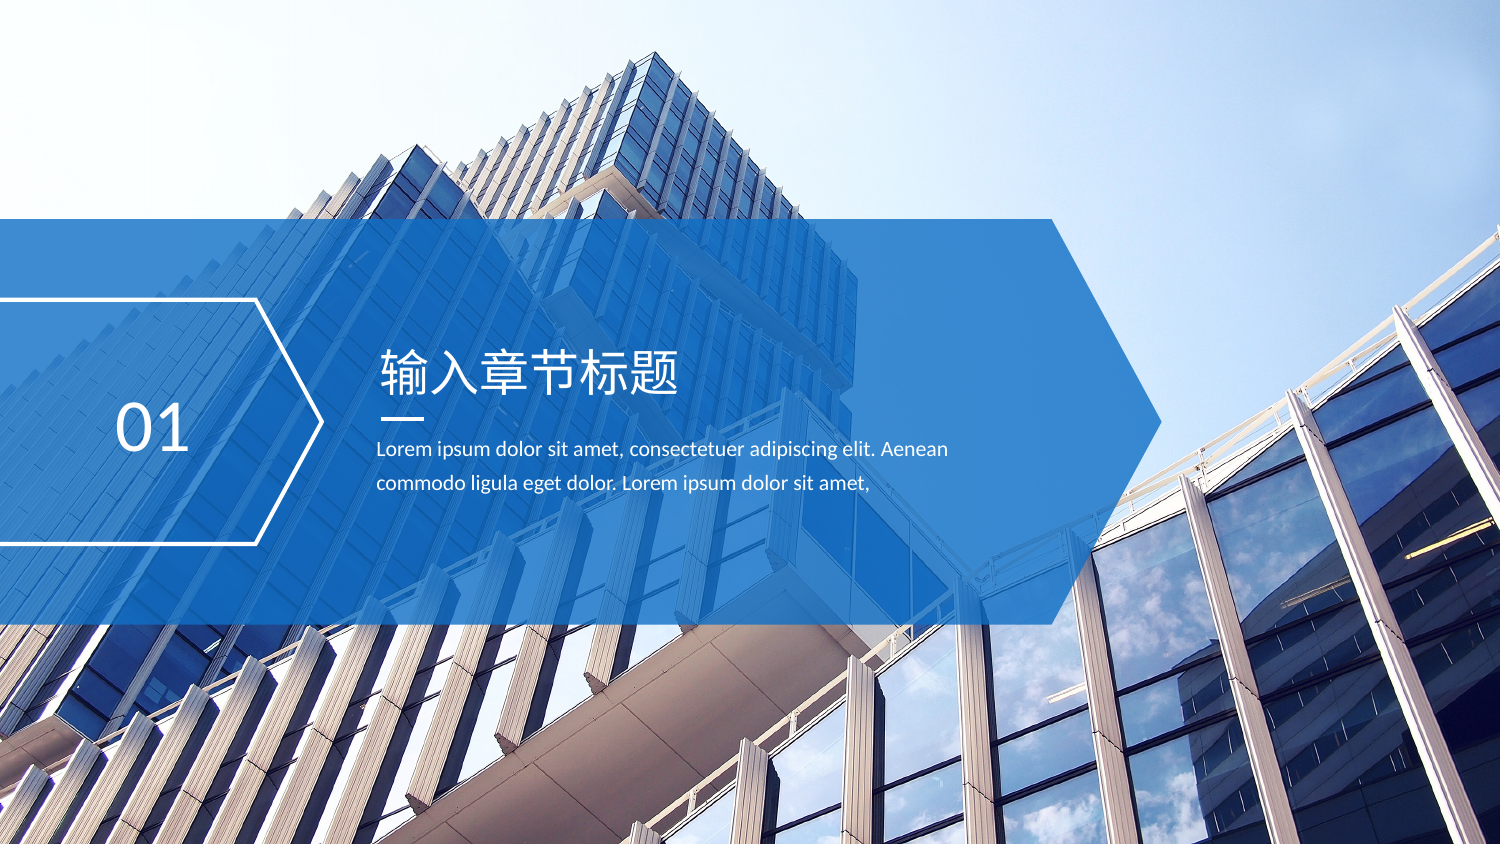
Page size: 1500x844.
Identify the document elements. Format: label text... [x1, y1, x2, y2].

text_box 输入章节标题 [364, 316, 695, 410]
picture [0, 0, 1500, 844]
text_box [0, 298, 324, 545]
text_box [0, 218, 1163, 626]
text_box Lorem ipsum dolor sit amet, consectetuer adipiscing elit. Aenean commodo ligula eget dolor. Lorem ipsum dolor sit amet, [361, 419, 979, 502]
